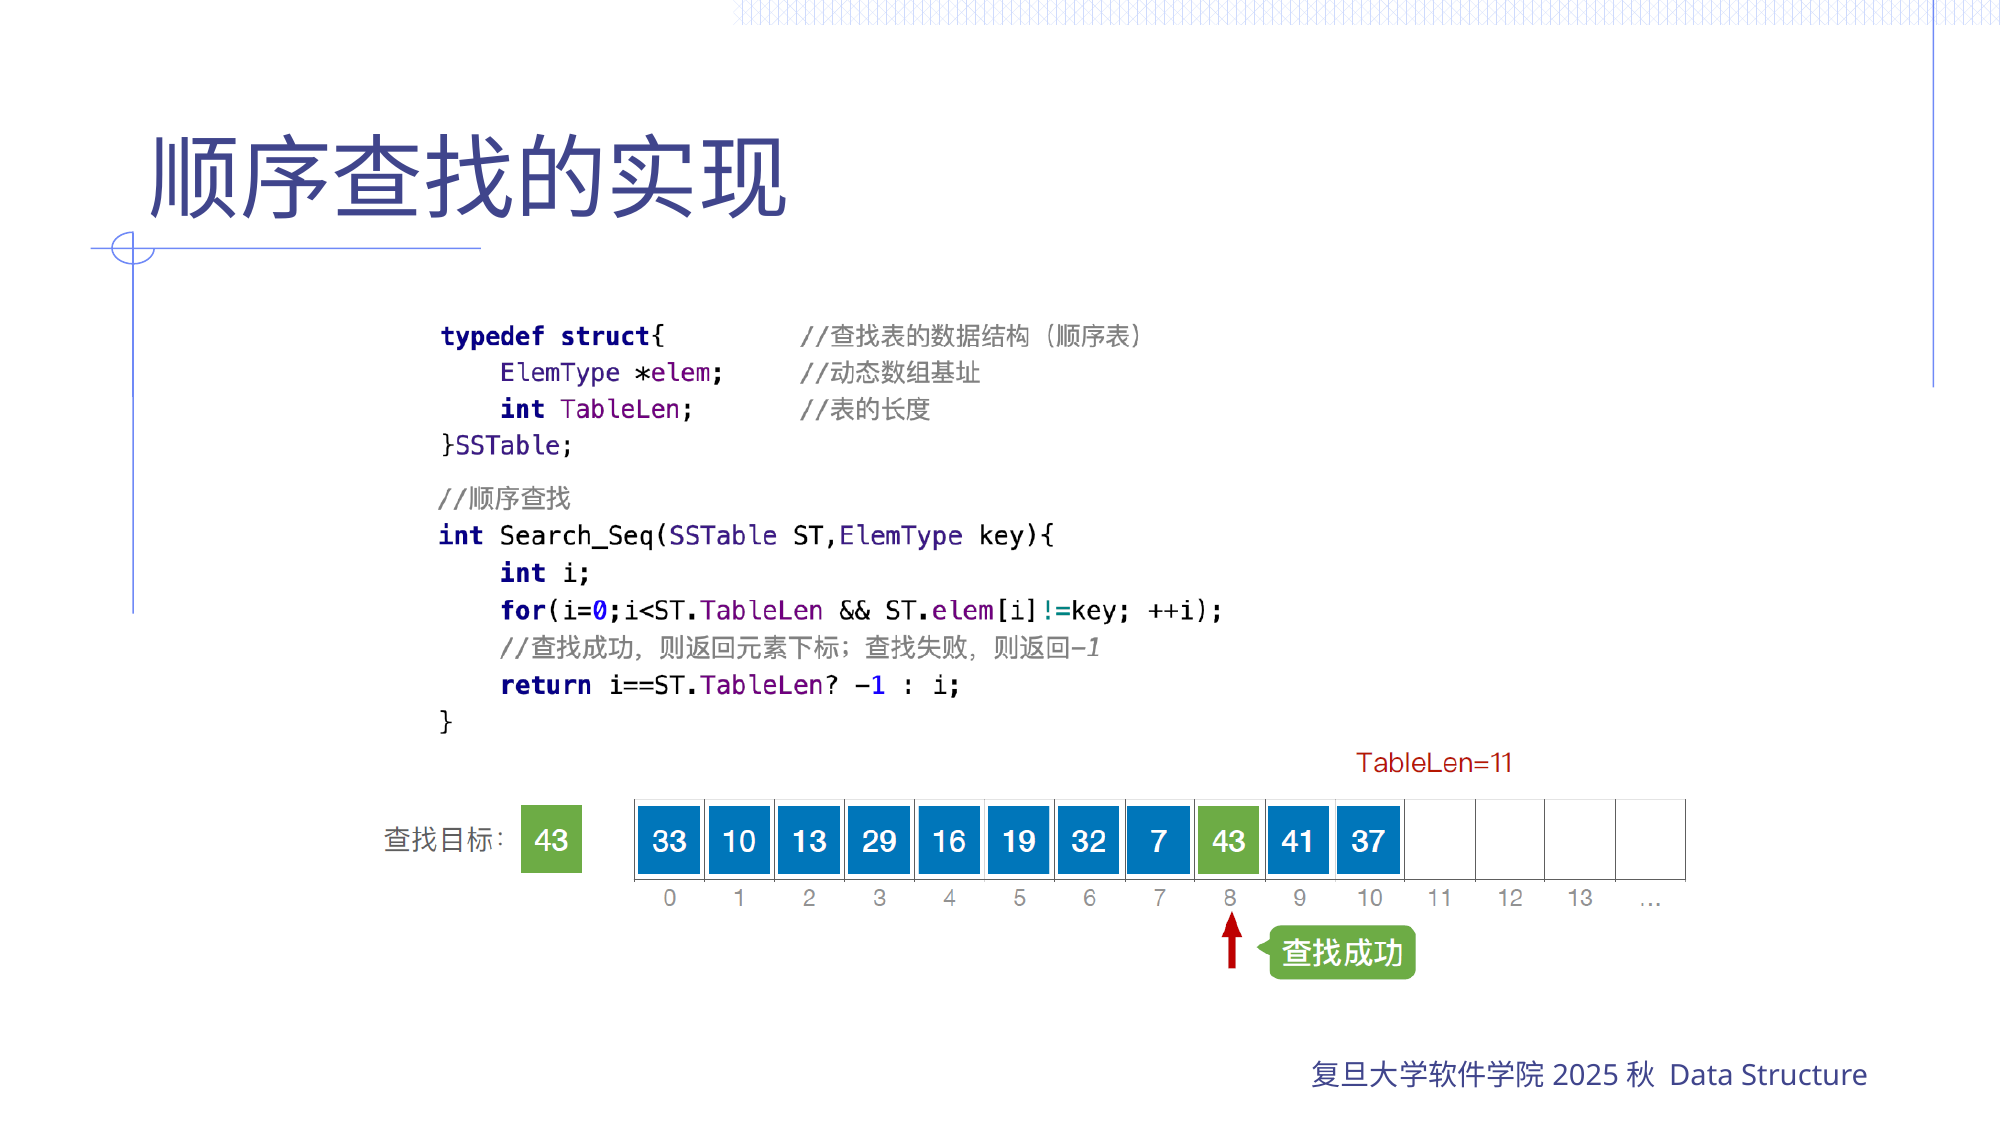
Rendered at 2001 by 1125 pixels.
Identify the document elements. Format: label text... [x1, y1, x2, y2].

title 顺序查找的实现 [133, 50, 1834, 238]
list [336, 312, 1730, 988]
